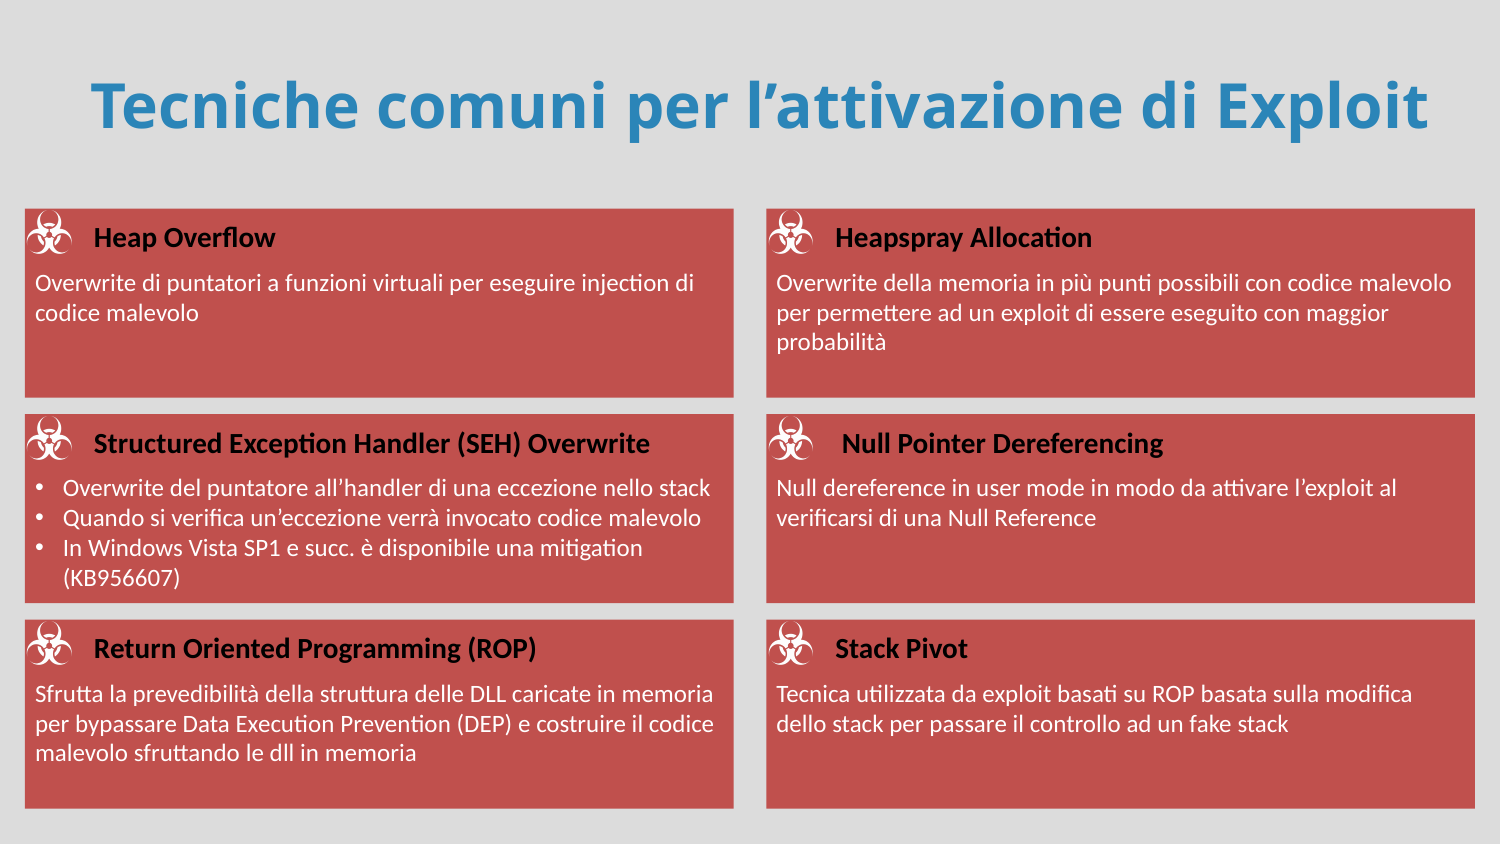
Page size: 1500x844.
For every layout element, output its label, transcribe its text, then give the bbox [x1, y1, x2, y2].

title Tecniche comuni per l’attivazione di Exploit [75, 33, 1500, 175]
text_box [24, 208, 1476, 809]
